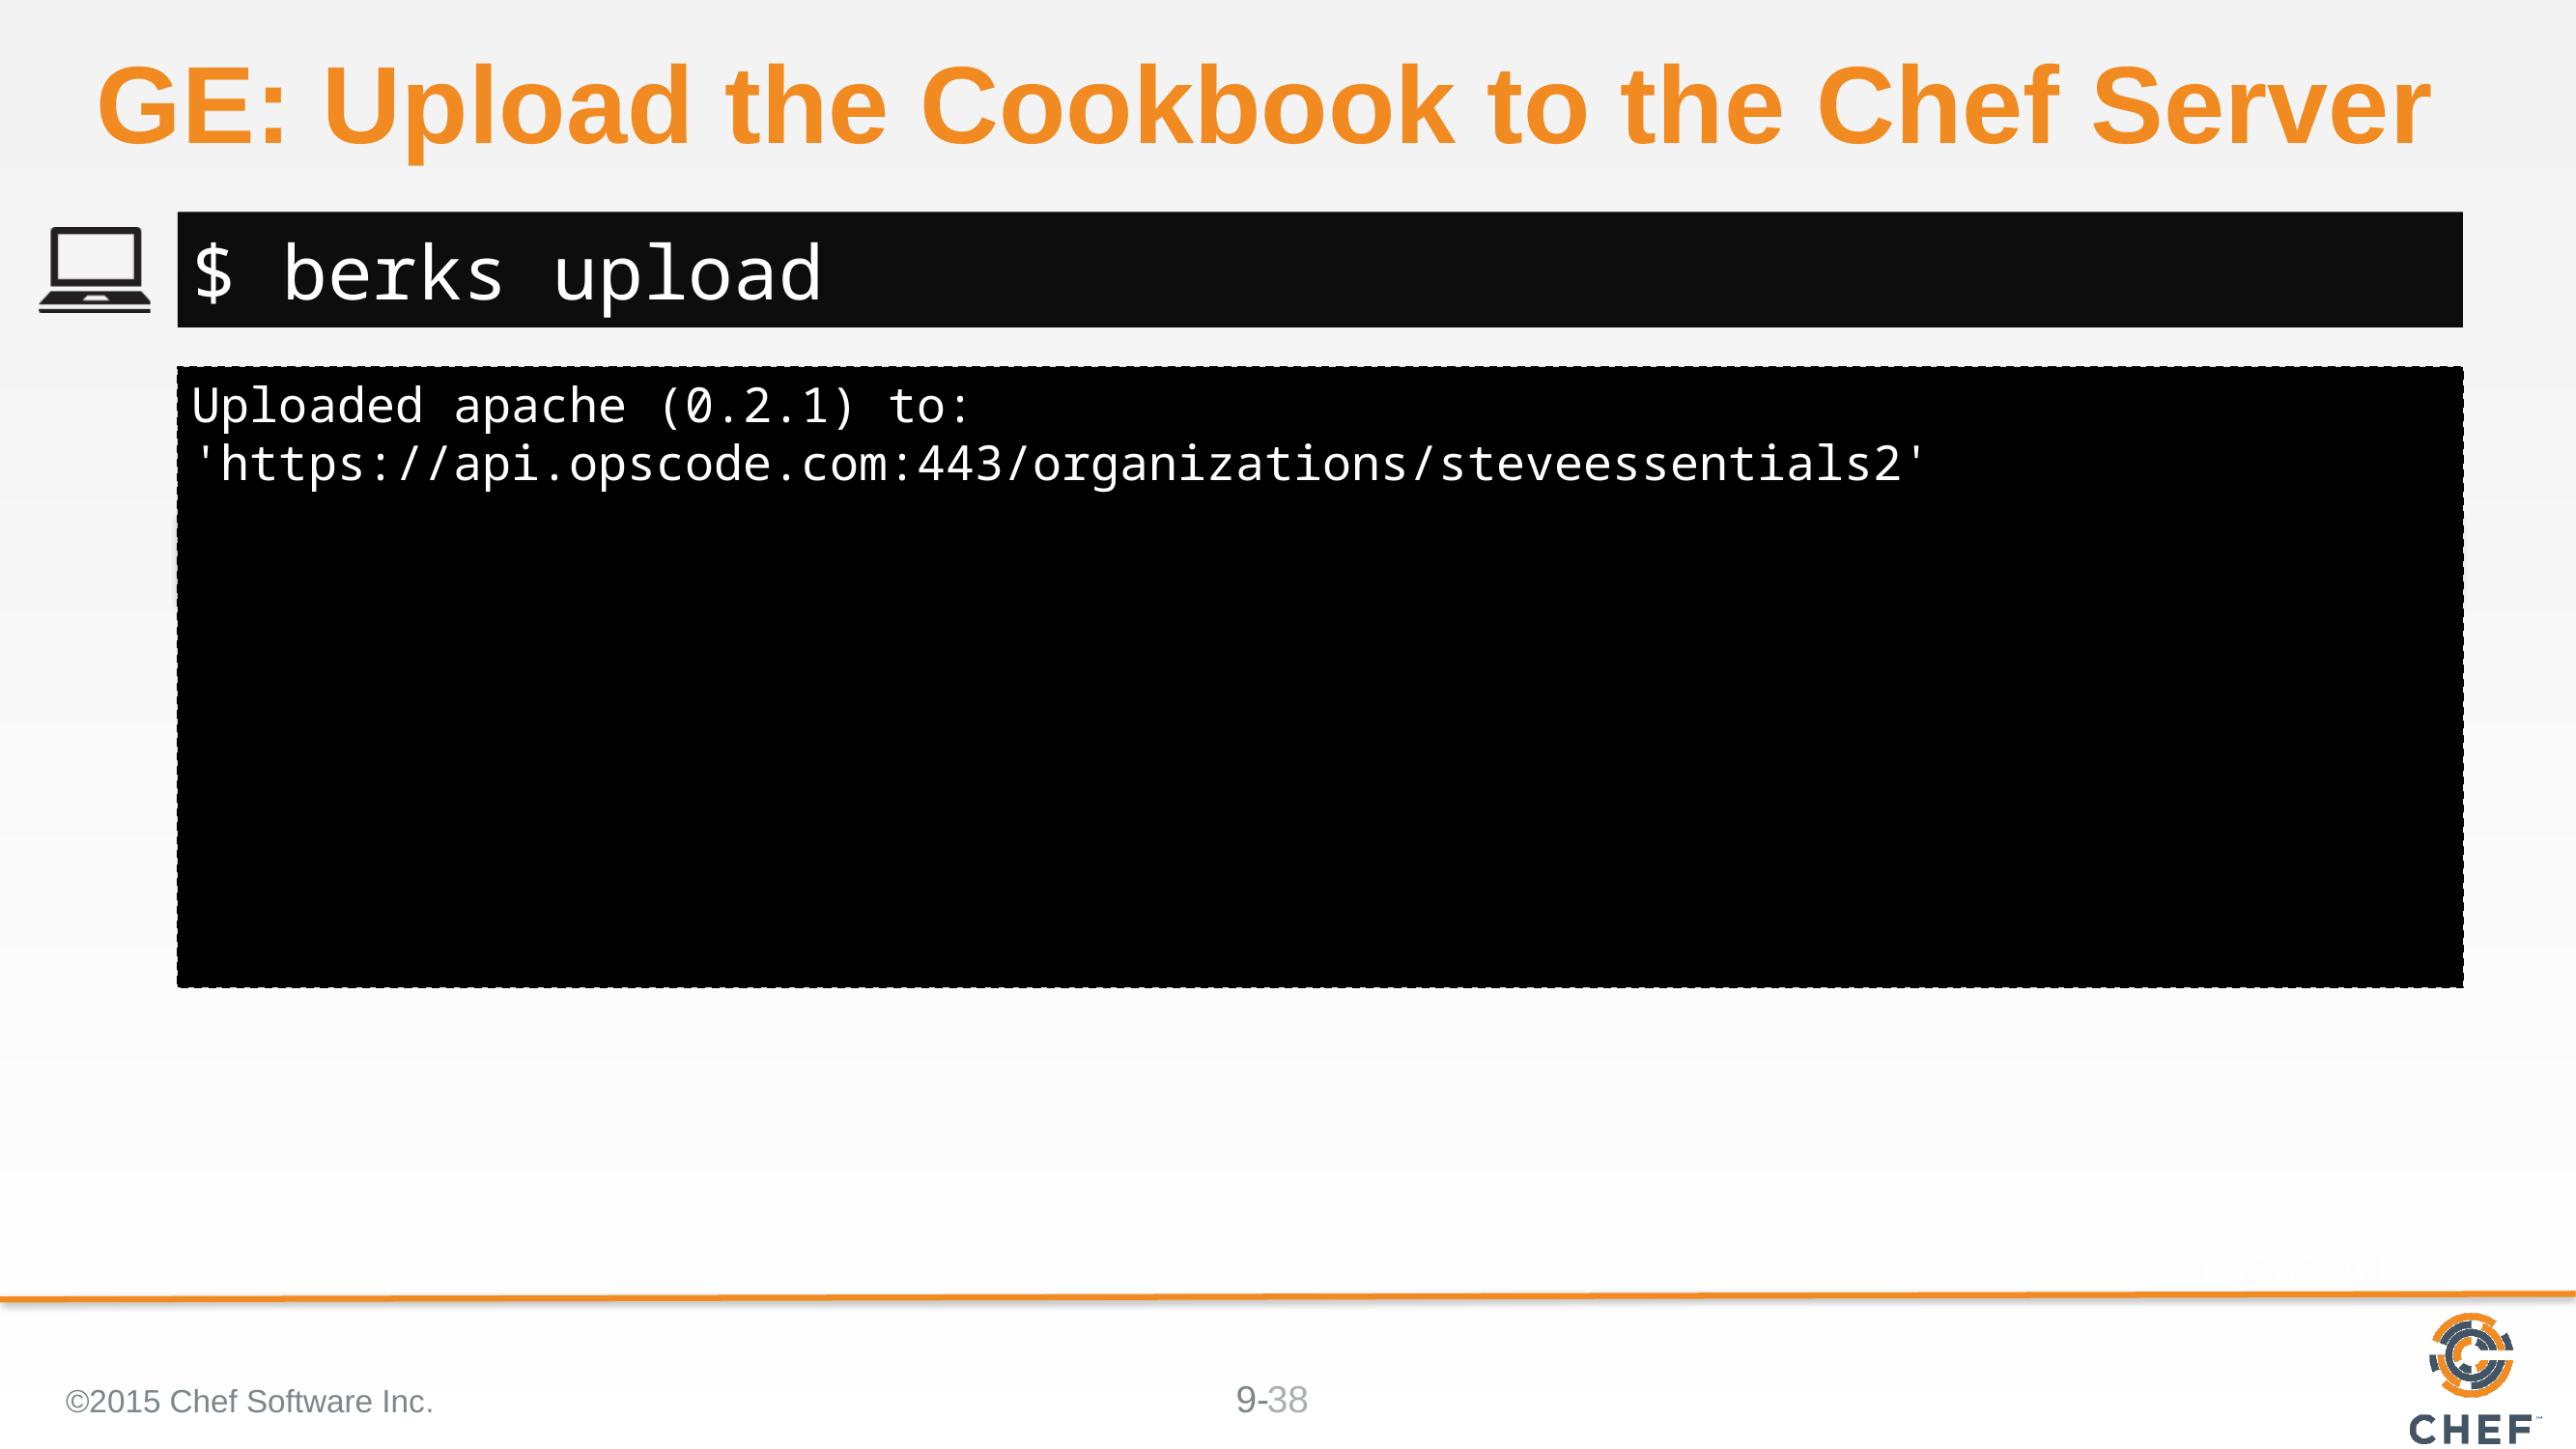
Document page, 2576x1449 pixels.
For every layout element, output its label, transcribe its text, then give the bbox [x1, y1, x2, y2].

slide_number 38 [998, 1359, 1578, 1437]
title GE: Upload the Cookbook to the Chef Server [96, 48, 2463, 180]
list Uploaded apache (0.2.1) to: 'https://api.opscode.com:443/organizations/steveessentials2' [177, 366, 2464, 988]
list $ berks upload [177, 212, 2463, 327]
picture [2399, 1297, 2550, 1449]
footer ©2015 Chef Software Inc. [51, 1359, 952, 1440]
